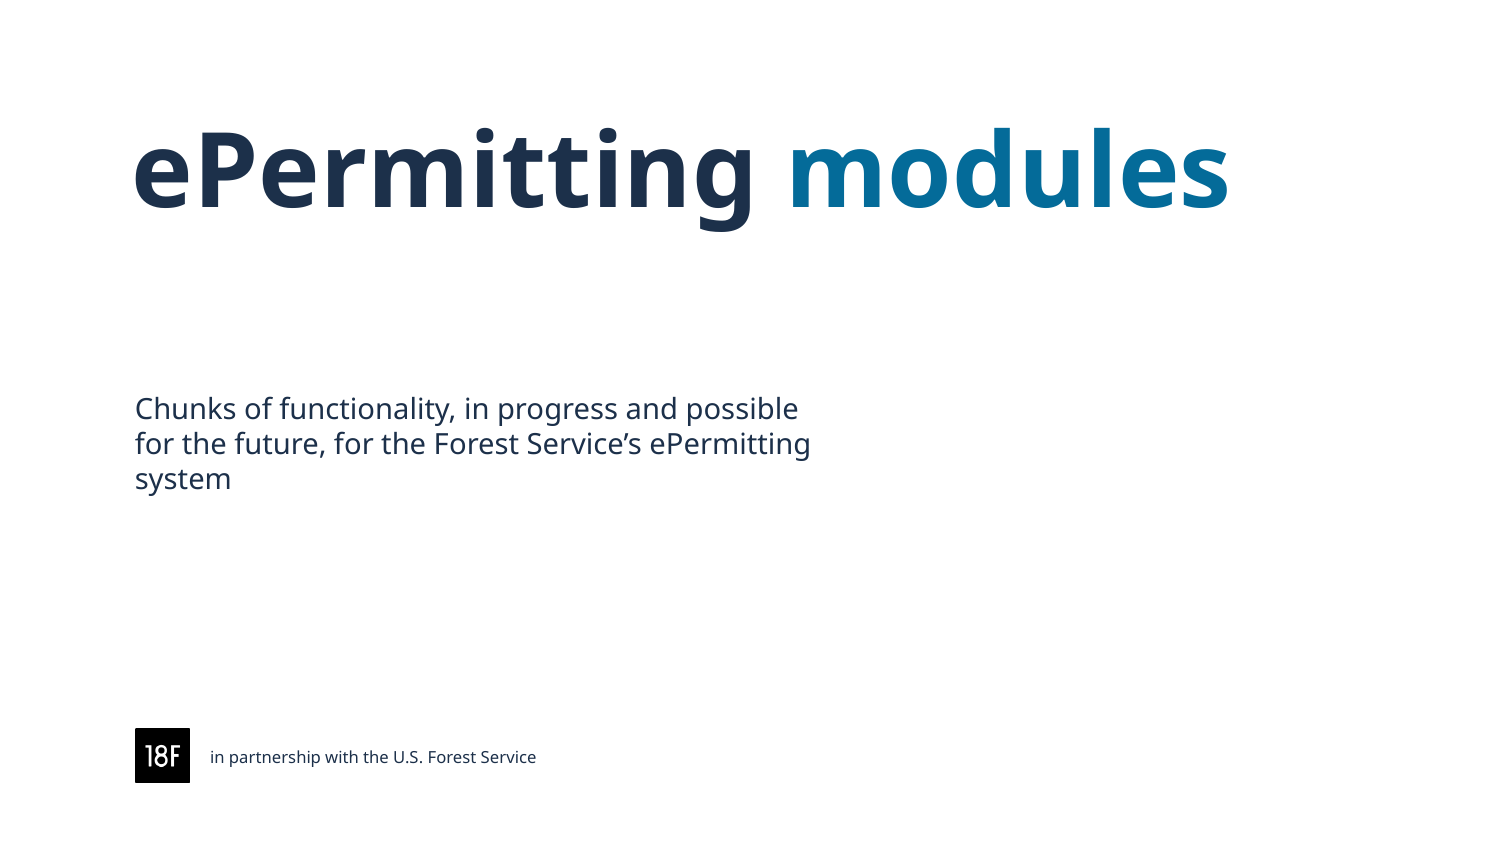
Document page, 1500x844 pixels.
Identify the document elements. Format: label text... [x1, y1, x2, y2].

subtitle Chunks of functionality, in progress and possible for the future, for the Forest Service’s ePermitting system [119, 375, 840, 506]
subtitle in partnership with the U.S. Forest Service [195, 729, 645, 772]
picture [135, 728, 190, 783]
title ePermitting modules [116, 87, 1329, 240]
